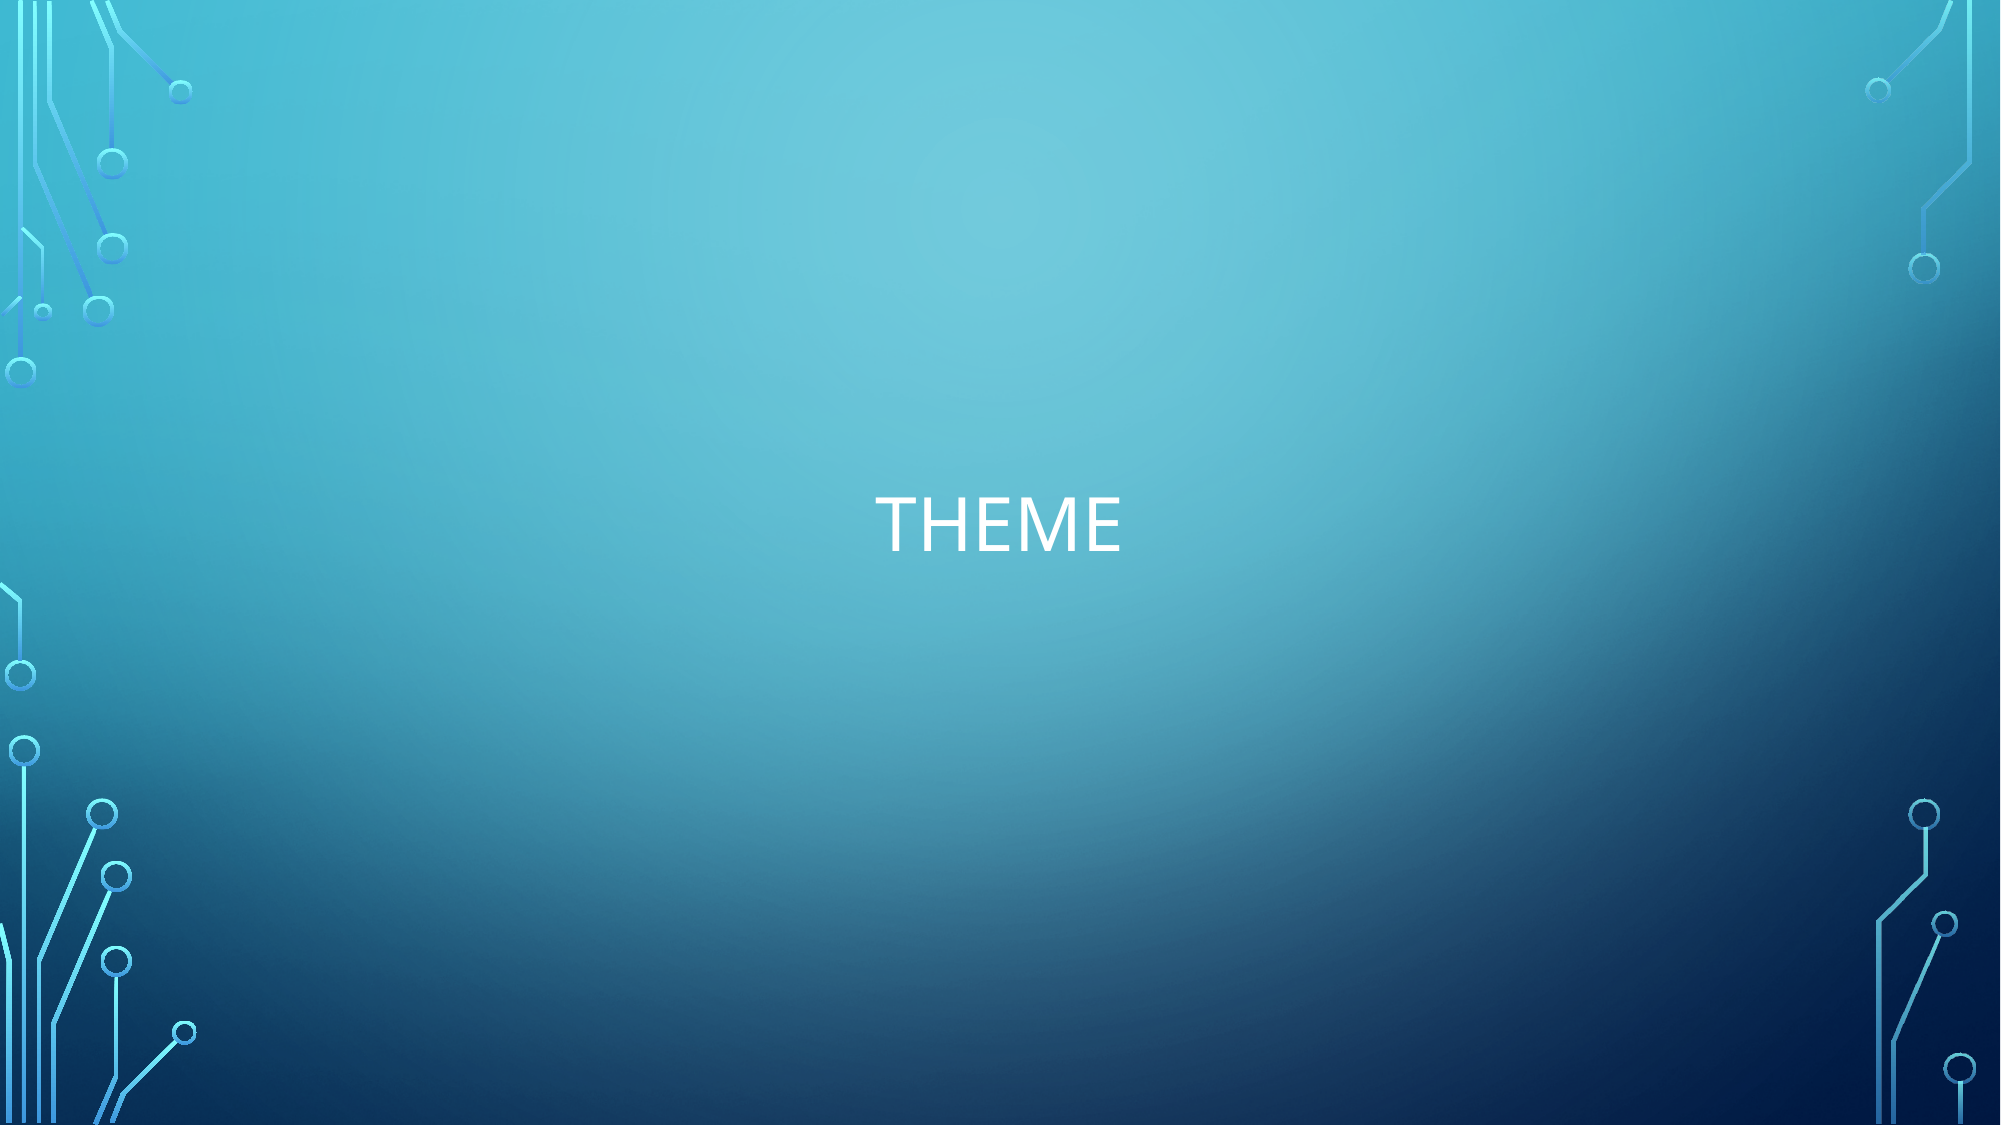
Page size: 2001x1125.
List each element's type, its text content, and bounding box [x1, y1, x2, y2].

title theme [187, 405, 1813, 649]
